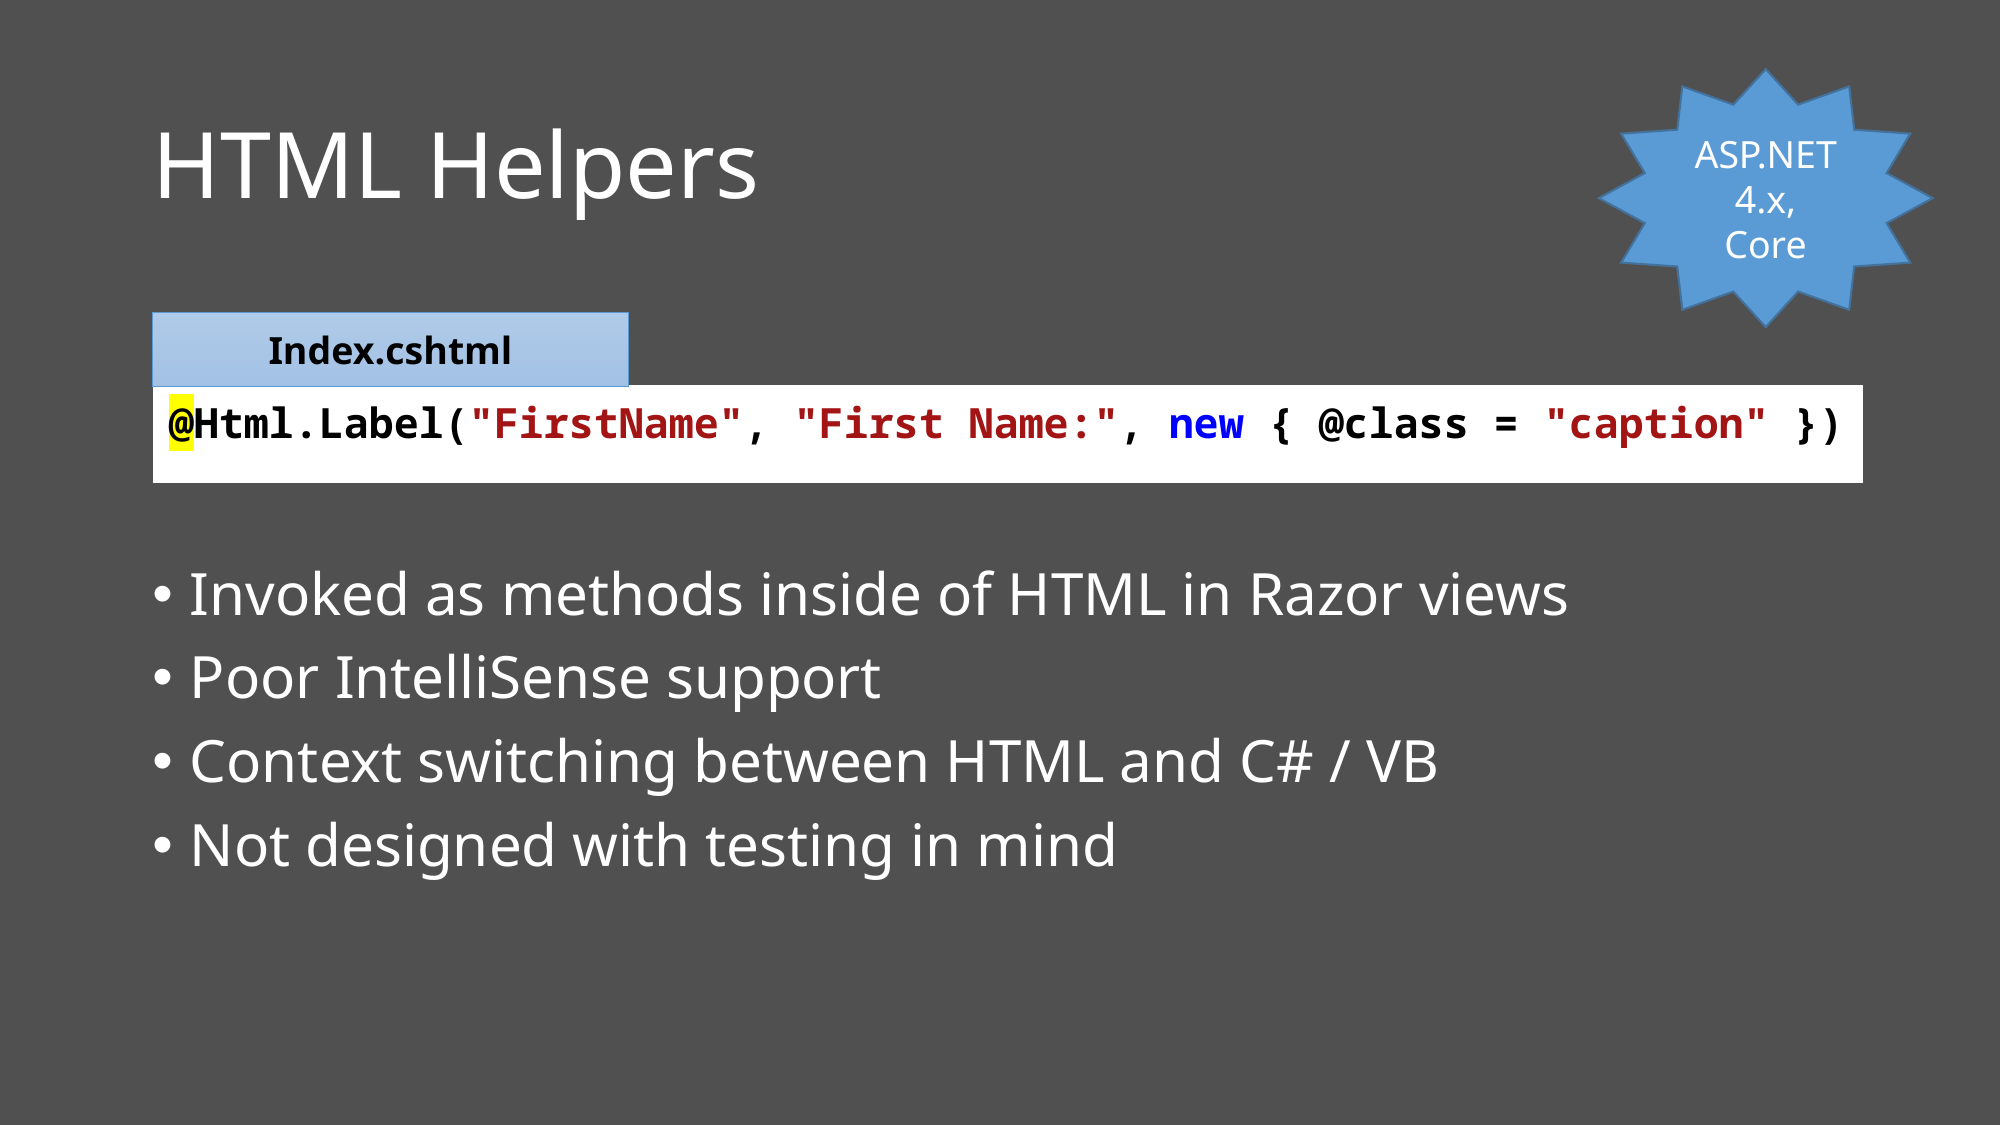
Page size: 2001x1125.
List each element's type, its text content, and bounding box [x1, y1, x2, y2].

text_box ASP.NET 4.x, Core [1596, 67, 1935, 329]
list Invoked as methods inside of HTML in Razor views Poor IntelliSense support Context switching between HTML and C# / VB Not designed with testing in mind [137, 299, 1863, 1014]
text_box Index.cshtml [152, 312, 629, 387]
title HTML Helpers [137, 59, 1863, 278]
table_header @Html.Label("FirstName", "First Name:", new { @class = "caption" }) [155, 387, 1862, 481]
